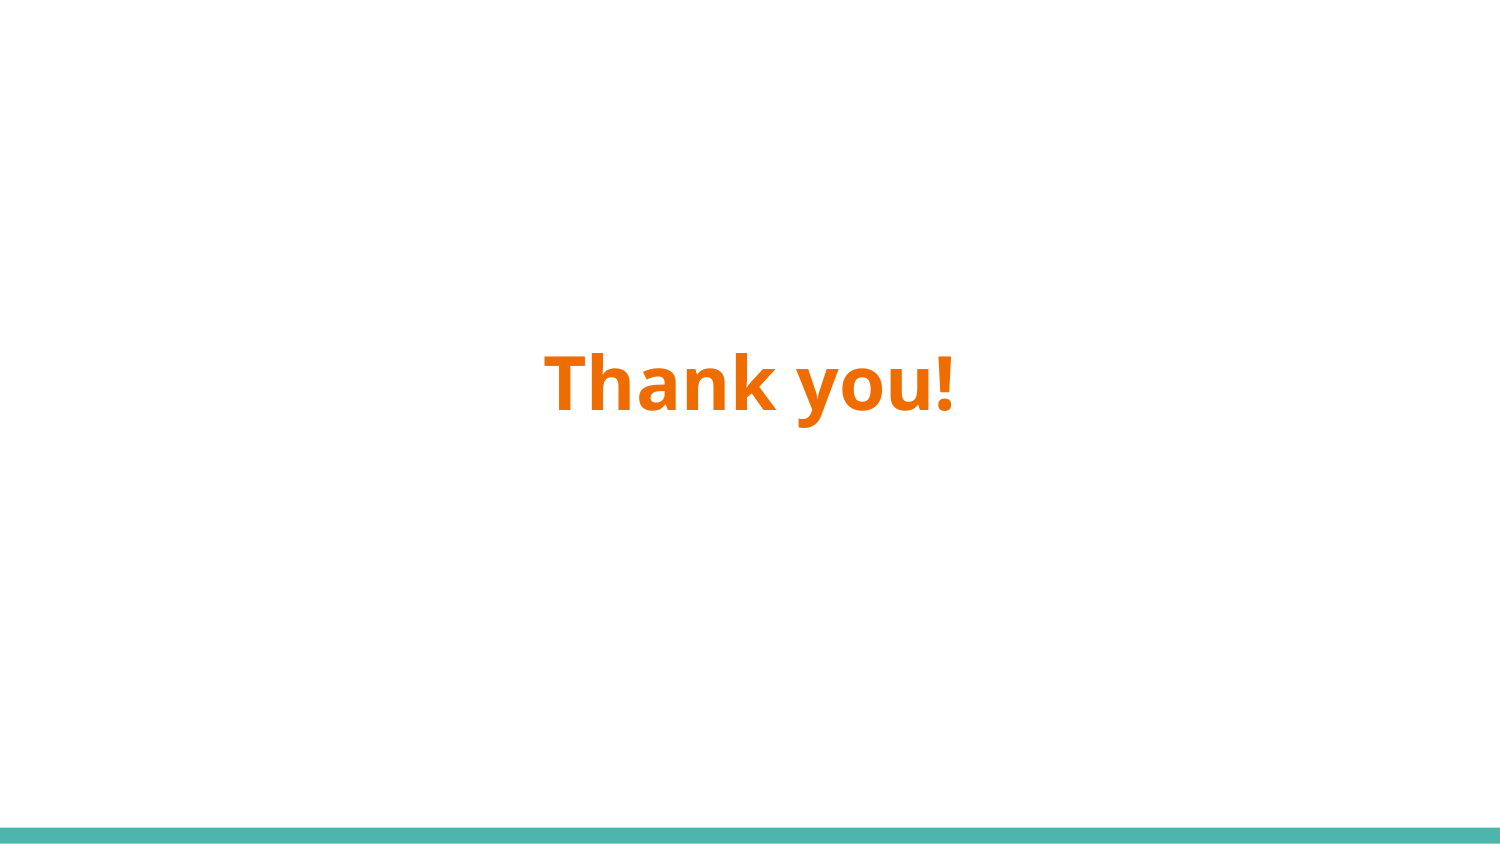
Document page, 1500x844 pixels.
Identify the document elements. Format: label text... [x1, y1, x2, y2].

title Thank you! [51, 319, 1449, 436]
